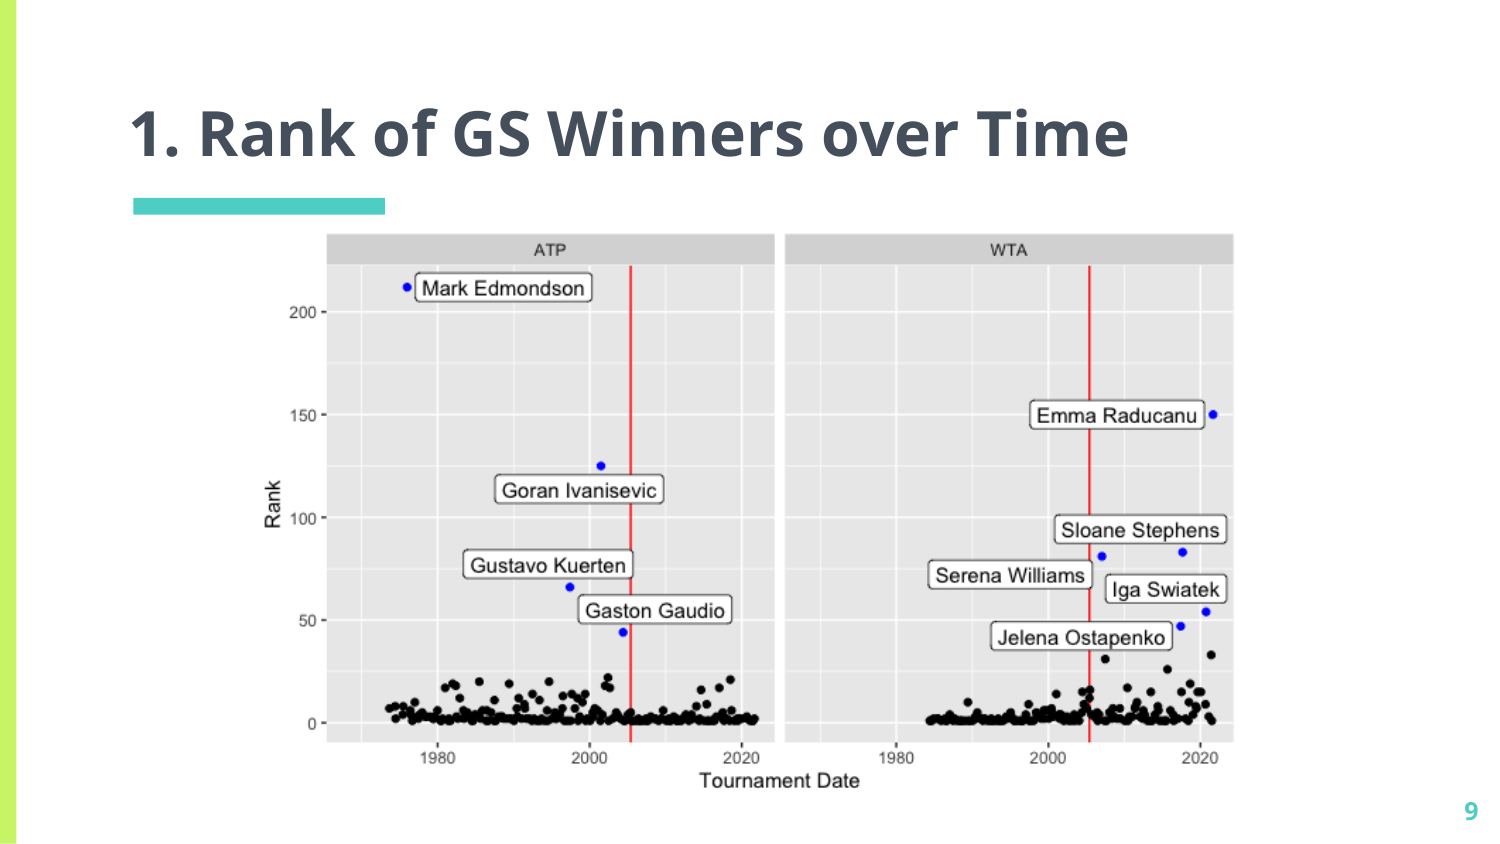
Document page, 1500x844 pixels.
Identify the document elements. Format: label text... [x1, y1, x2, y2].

slide_number ‹#› [1403, 780, 1494, 832]
picture [255, 227, 1245, 802]
title 1. Rank of GS Winners over Time [113, 24, 1387, 184]
